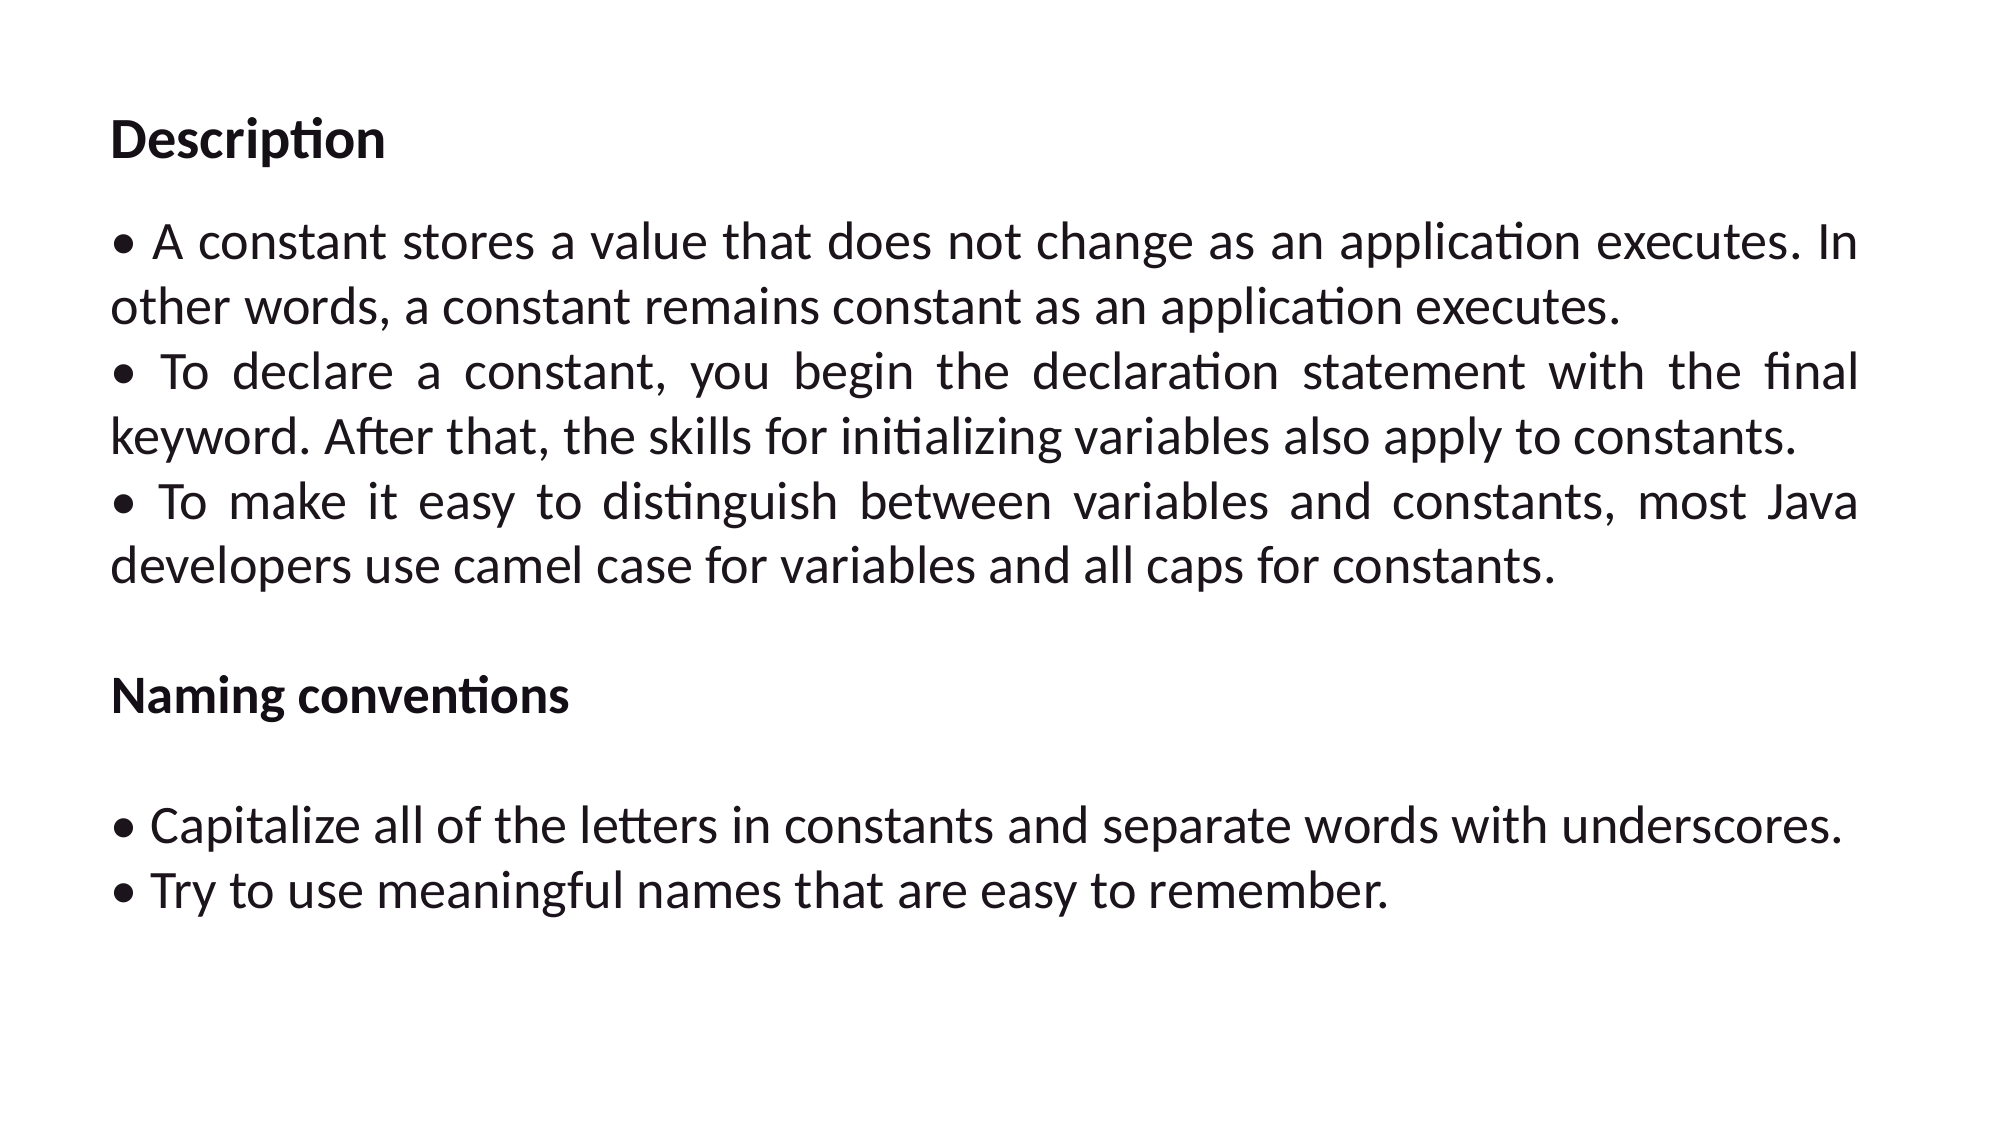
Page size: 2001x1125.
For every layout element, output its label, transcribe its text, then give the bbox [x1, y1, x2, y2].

text_box Description • A constant stores a value that does not change as an application executes. In other words, a constant remains constant as an application executes. • To declare a constant, you begin the declaration statement with the final keyword. After that, the skills for initializing variables also apply to constants. • To make it easy to distinguish between variables and constants, most Java developers use camel case for variables and all caps for constants. Naming conventions • Capitalize all of the letters in constants and separate words with underscores. • Try to use meaningful names that are easy to remember. [96, 92, 1878, 927]
